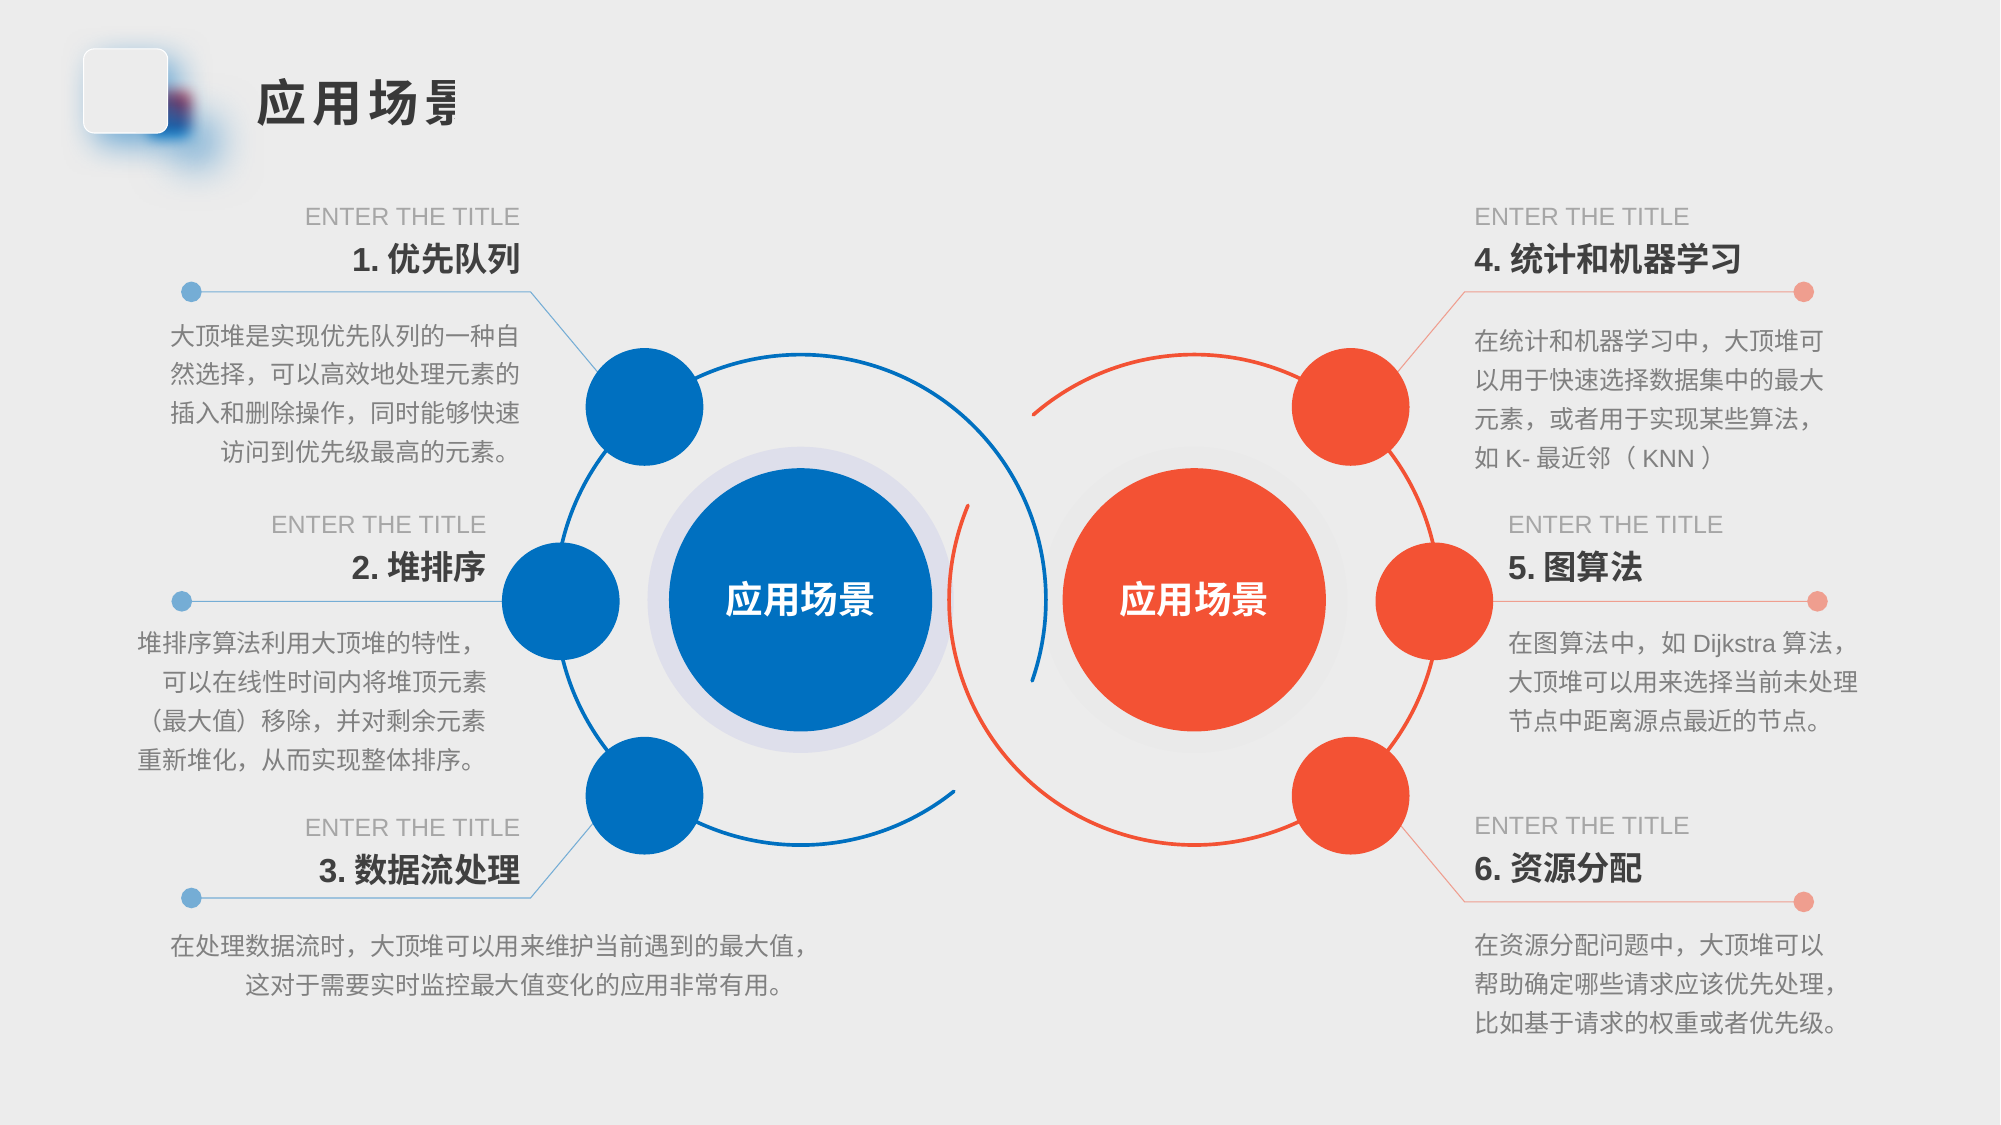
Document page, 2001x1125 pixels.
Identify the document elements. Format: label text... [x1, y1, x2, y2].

text_box 应用场景 [241, 63, 1033, 139]
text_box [83, 48, 206, 152]
picture [0, 0, 2001, 1125]
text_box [101, 187, 1894, 1048]
